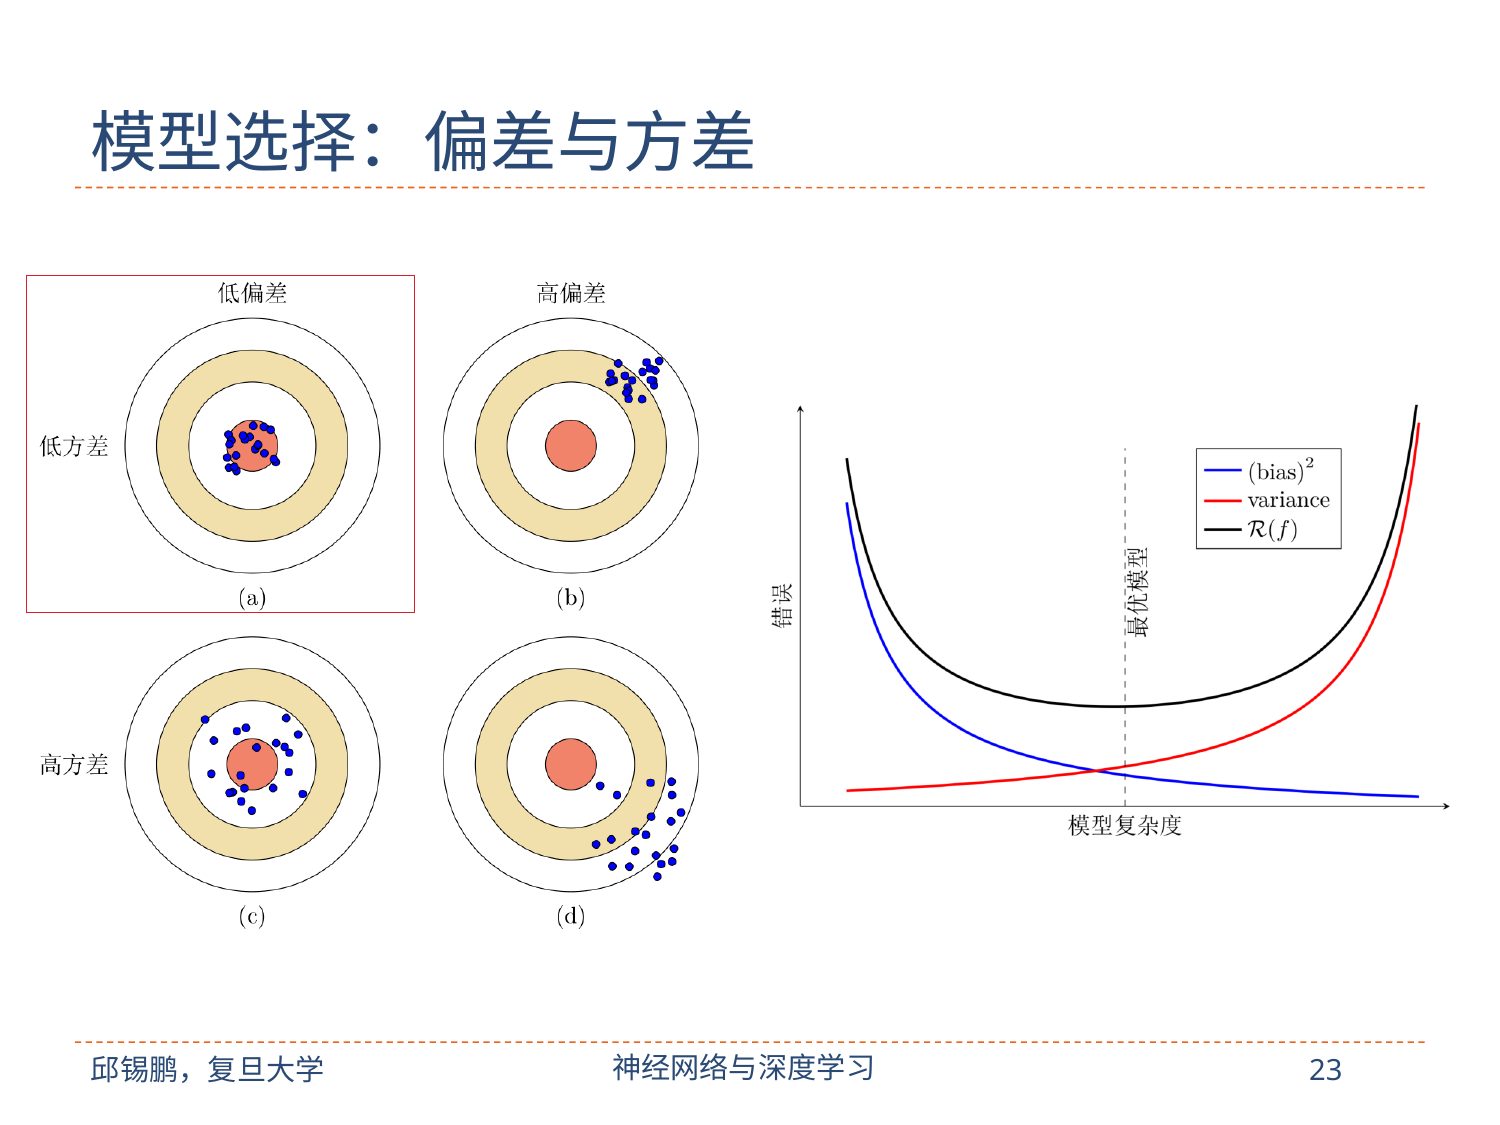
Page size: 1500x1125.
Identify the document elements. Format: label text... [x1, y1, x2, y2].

picture [1, 262, 1468, 938]
title 模型选择：偏差与方差 [75, 24, 1425, 188]
